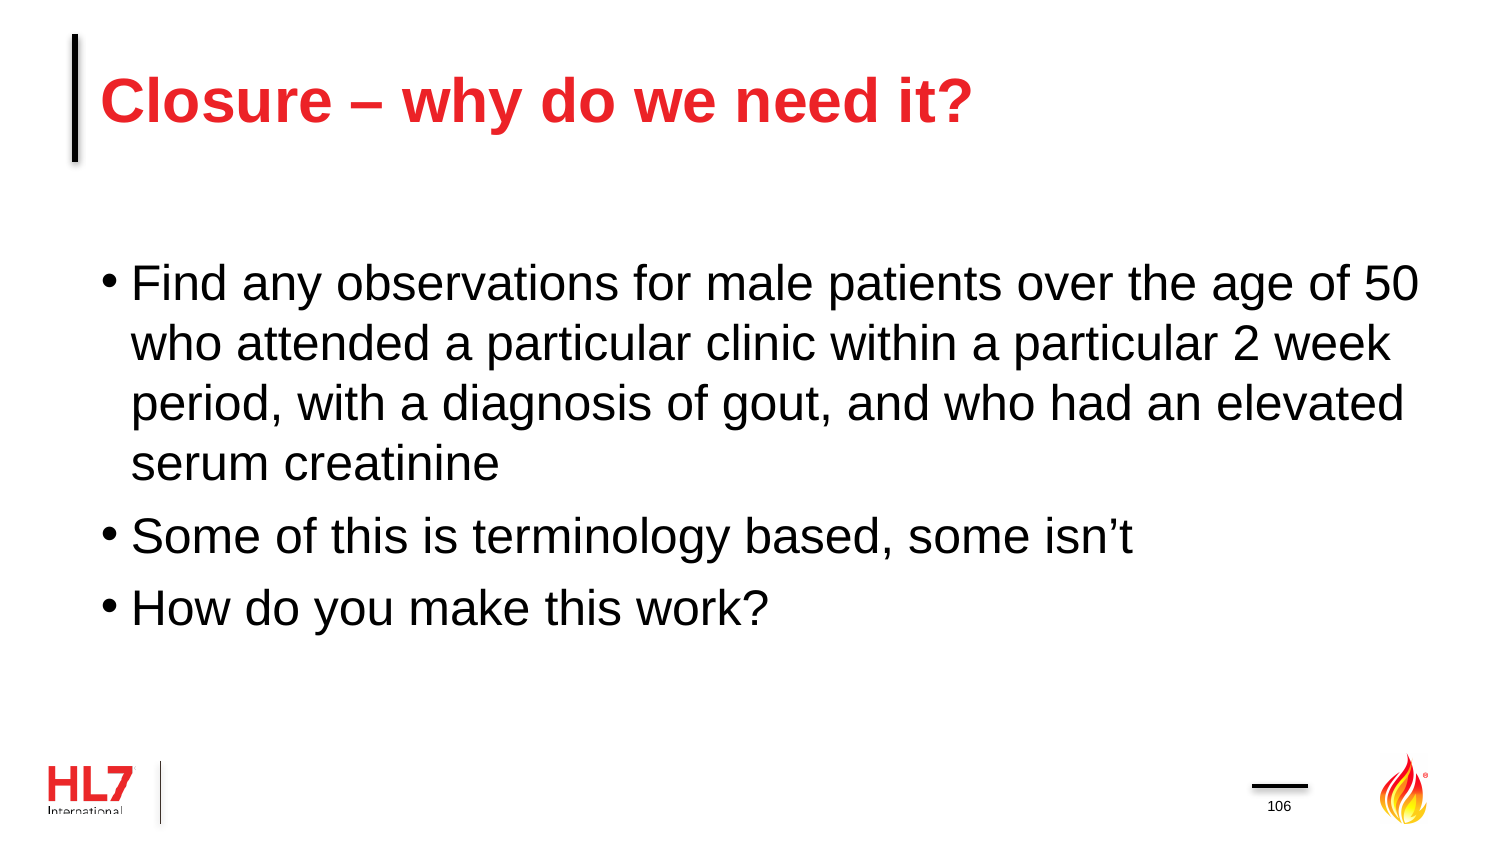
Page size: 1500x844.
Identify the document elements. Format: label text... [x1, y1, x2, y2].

title Closure – why do we need it? [100, 33, 1451, 163]
picture [1380, 753, 1428, 824]
slide_number 106 [1257, 788, 1302, 815]
list Find any observations for male patients over the age of 50 who attended a particular clinic within a particular 2 week period, with a diagnosis of gout, and who had an elevated serum creatinine Some of this is terminology based, some isn’t How do you make this work? [100, 250, 1451, 731]
